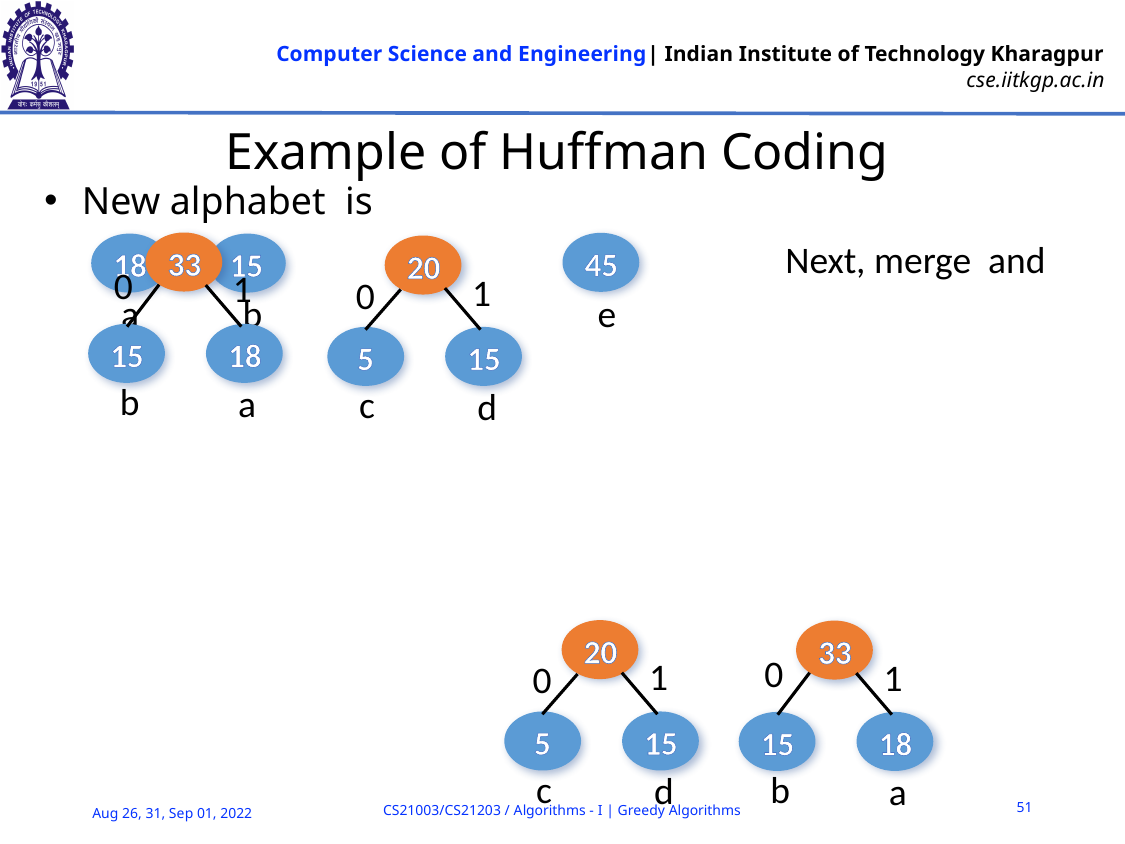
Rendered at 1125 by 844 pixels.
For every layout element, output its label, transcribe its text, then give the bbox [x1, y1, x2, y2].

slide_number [77, 798, 274, 844]
slide_number 51 [992, 785, 1048, 831]
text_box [504, 620, 699, 821]
title Example of Huffman Coding [35, 78, 1078, 221]
footer CS21003/CS21203 / Algorithms - I | Greedy Algorithms [185, 787, 940, 833]
picture [1, 1, 74, 110]
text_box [562, 232, 640, 292]
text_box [327, 235, 522, 437]
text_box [88, 232, 283, 434]
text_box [738, 620, 934, 822]
text_box e [582, 292, 632, 342]
